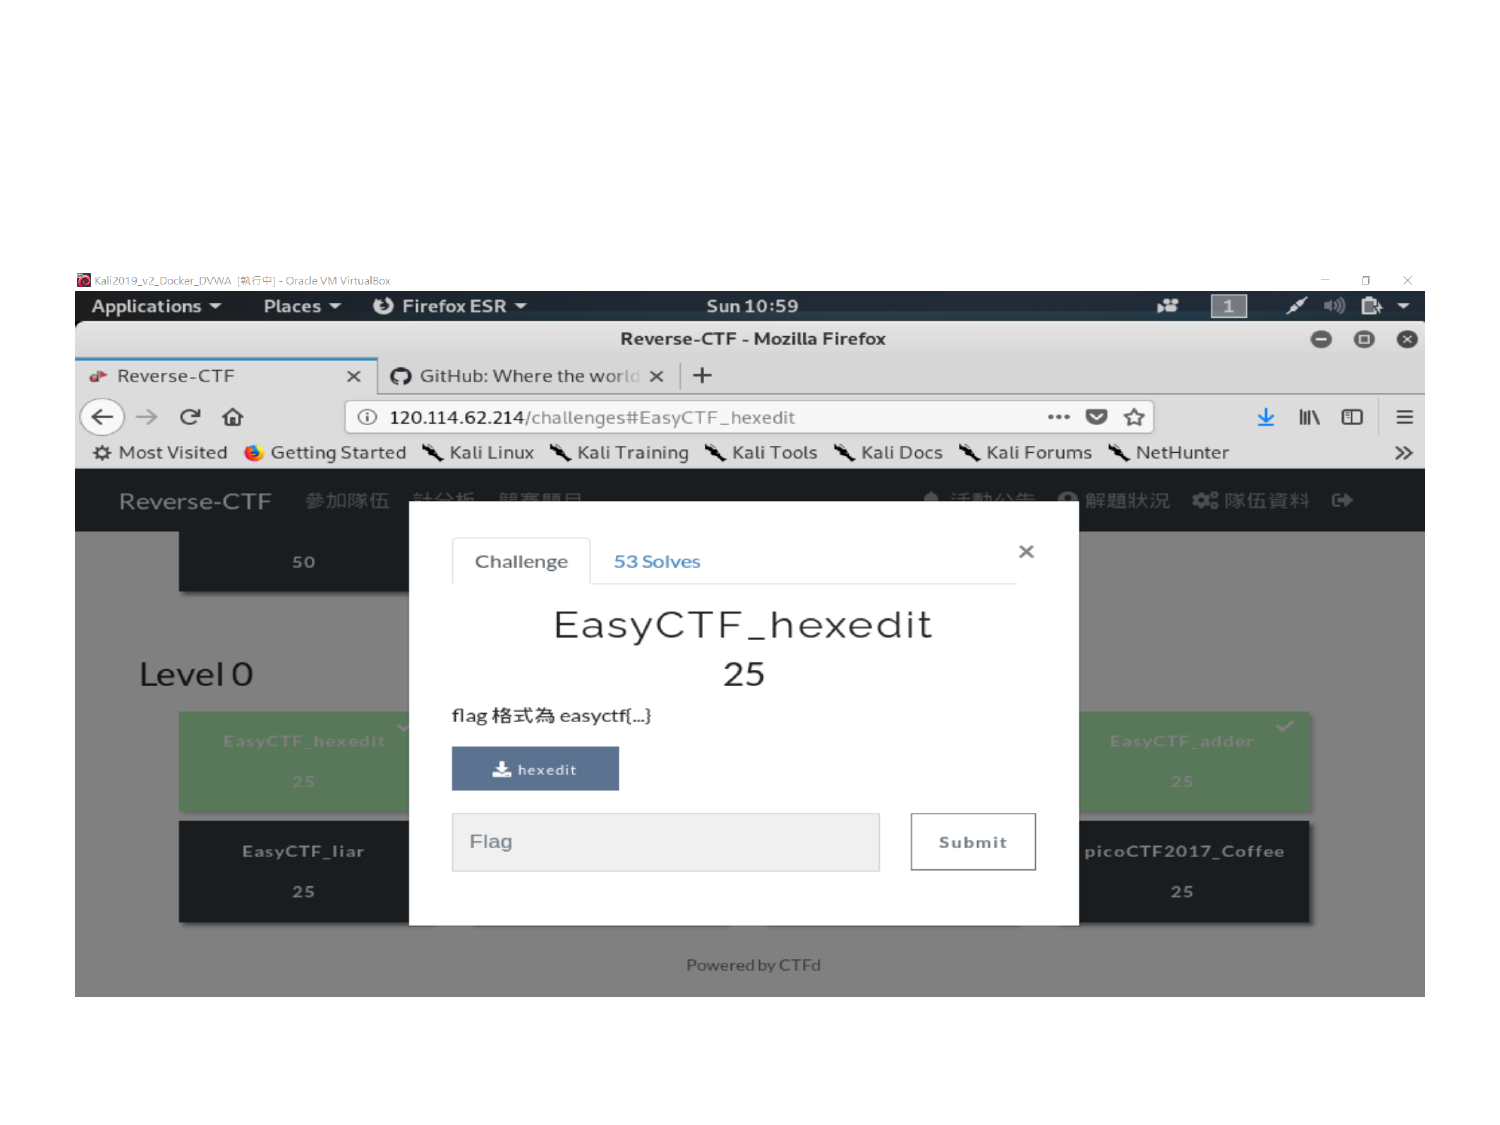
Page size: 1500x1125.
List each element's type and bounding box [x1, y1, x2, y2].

list [74, 270, 1426, 997]
